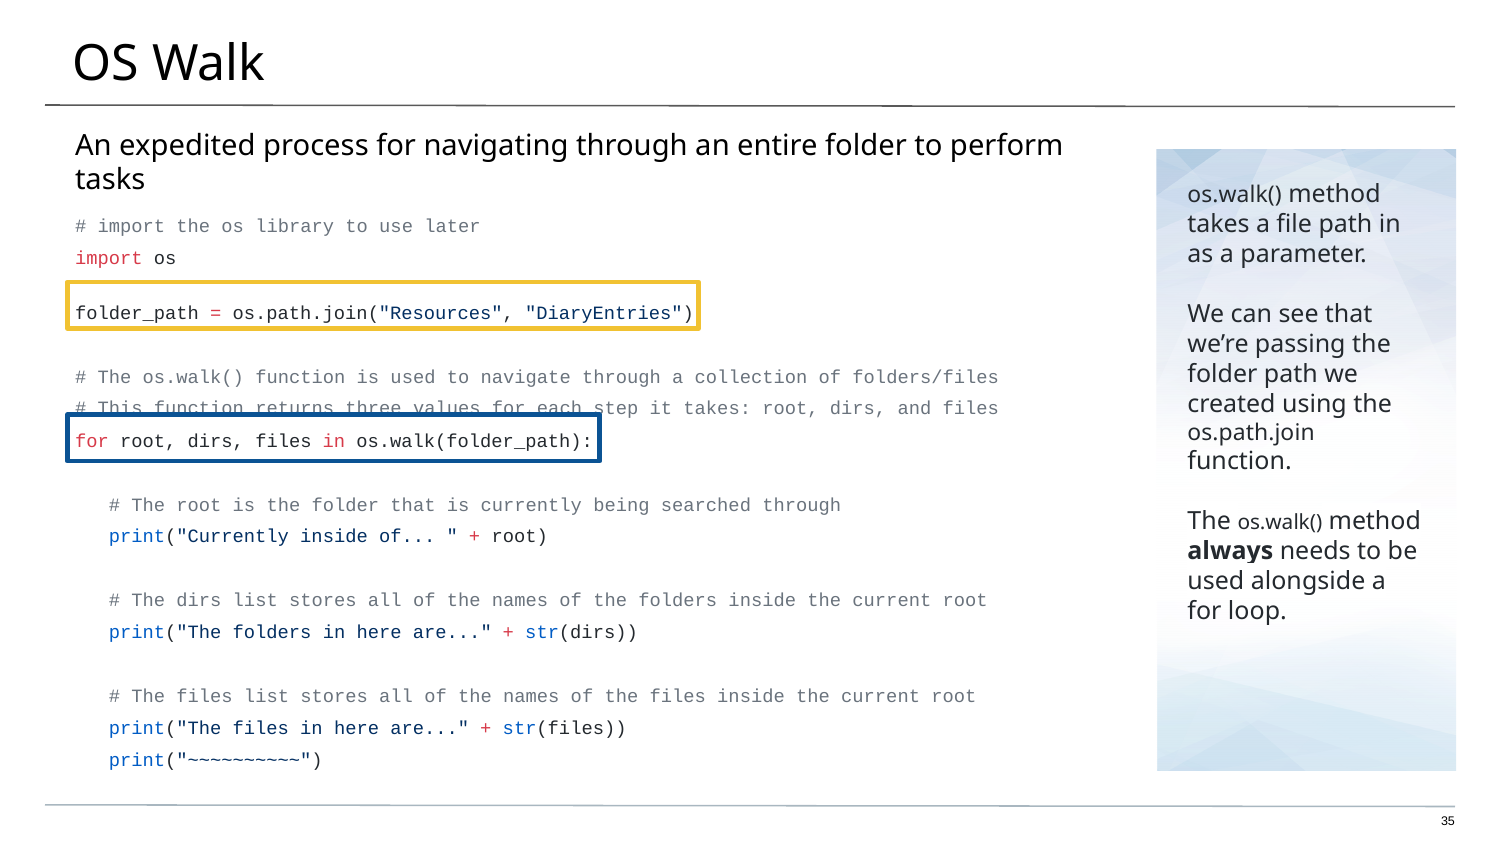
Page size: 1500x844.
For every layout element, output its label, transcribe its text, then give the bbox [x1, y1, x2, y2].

subtitle os.walk() method takes a file path in as a parameter. We can see that we’re passing the folder path we created using the os.path.join function. The os.walk() method always needs to be used alongside a for loop. [1157, 147, 1456, 769]
text_box [67, 282, 699, 329]
subtitle An expedited process for navigating through an entire folder to perform tasks [0, 110, 1193, 171]
slide_number ‹#› [1412, 813, 1455, 831]
list # import the os library to use later import os folder_path = os.path.join("Resources", "DiaryEntries") # The os.walk() function is used to navigate through a collection of folders/files # This function returns three values for each step it takes: root, dirs, and files for root, dirs, files in os.walk(folder_path): # The root is the folder that is currently being searched through print("Currently inside of... " + root) # The dirs list stores all of the names of the folders inside the current root print("The folders in here are..." + str(dirs)) # The files list stores all of the names of the files inside the current root print("The files in here are..." + str(files)) print("~~~~~~~~~~") [0, 204, 1099, 844]
text_box [67, 414, 600, 462]
picture [1156, 149, 1457, 771]
title OS Walk [0, 0, 1097, 88]
